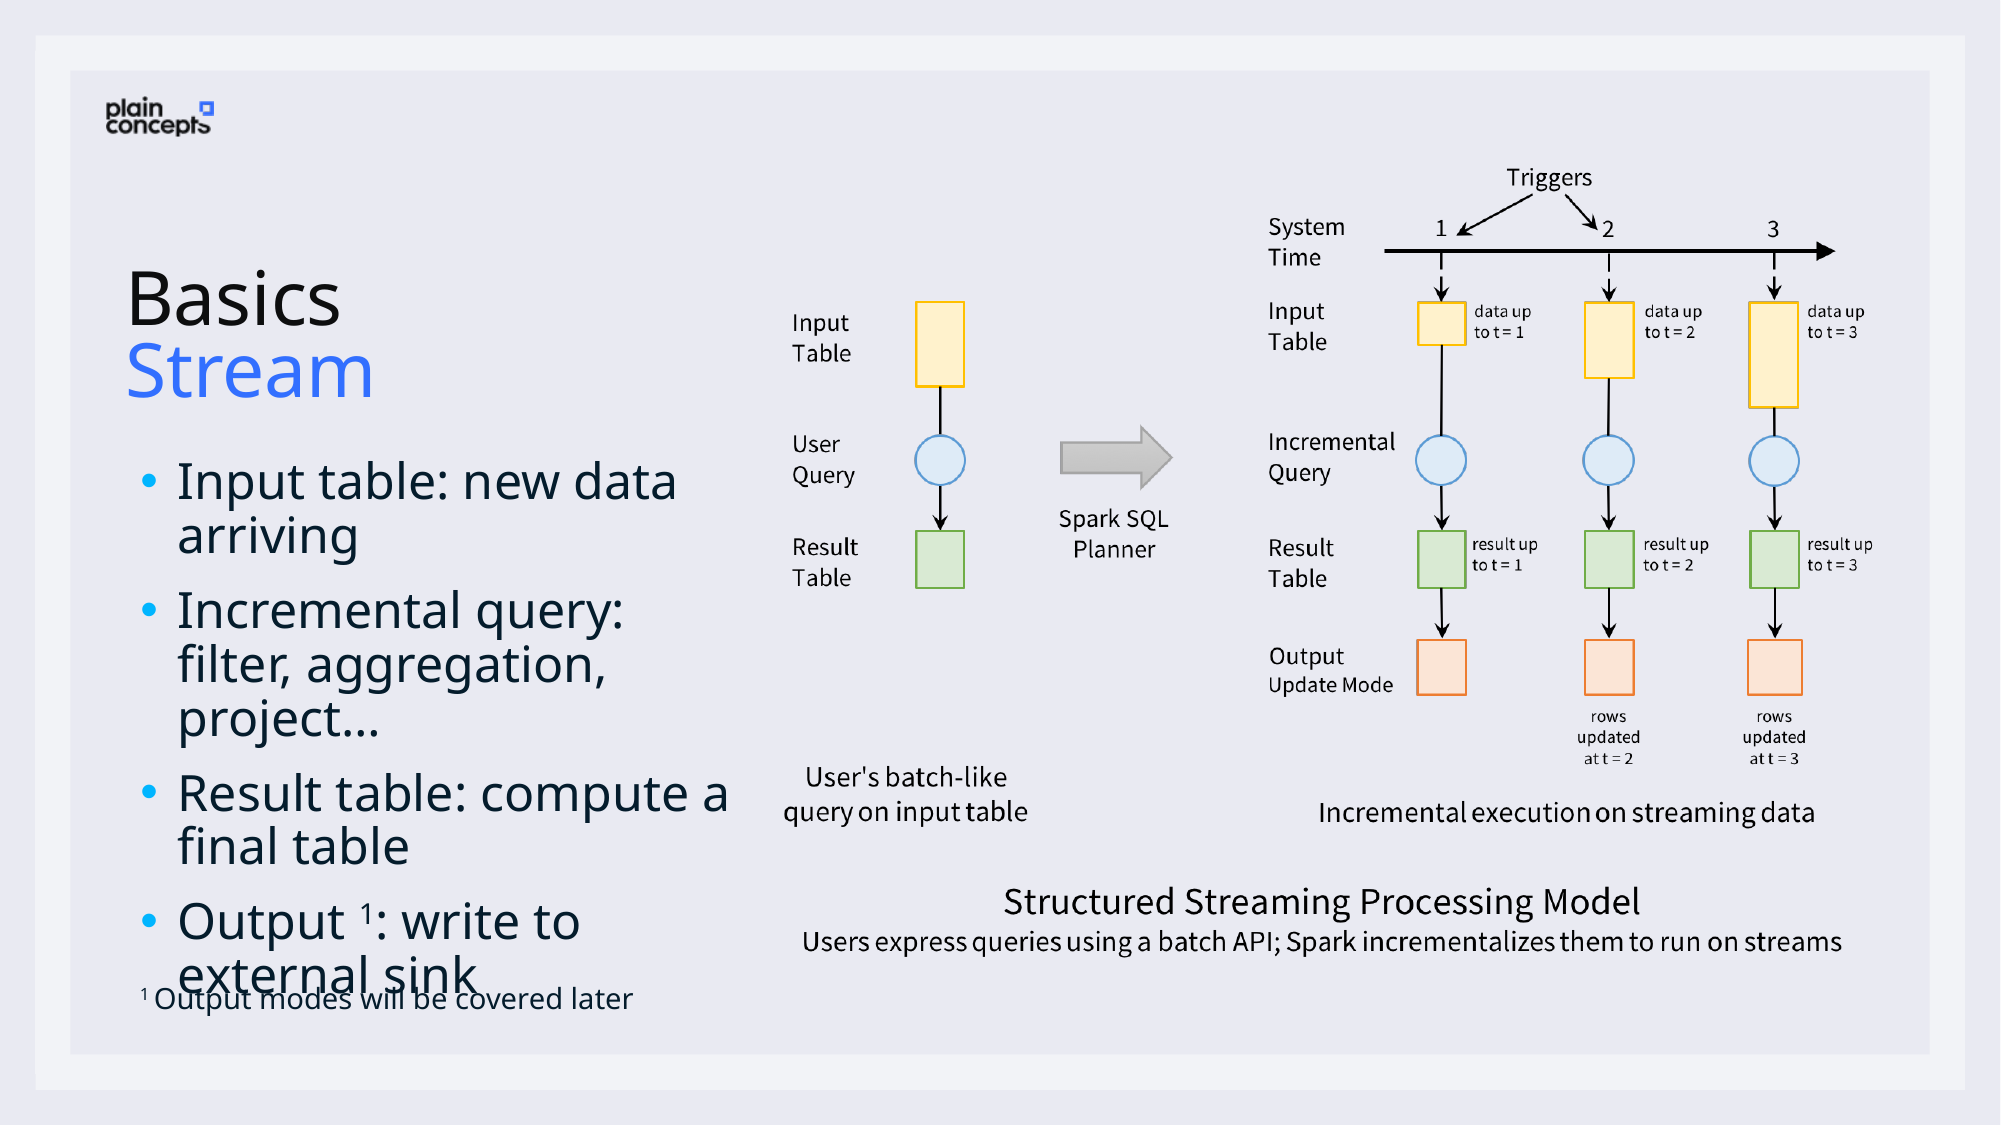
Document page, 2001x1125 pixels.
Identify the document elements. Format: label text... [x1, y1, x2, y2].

picture [765, 149, 1895, 976]
text_box Input table: new data arriving Incremental query: filter, aggregation, project… Result table: compute a final table Output 1: write to external sink [125, 448, 765, 838]
text_box 1 Output modes will be covered later [124, 976, 810, 1030]
title Basics Stream [125, 231, 730, 448]
